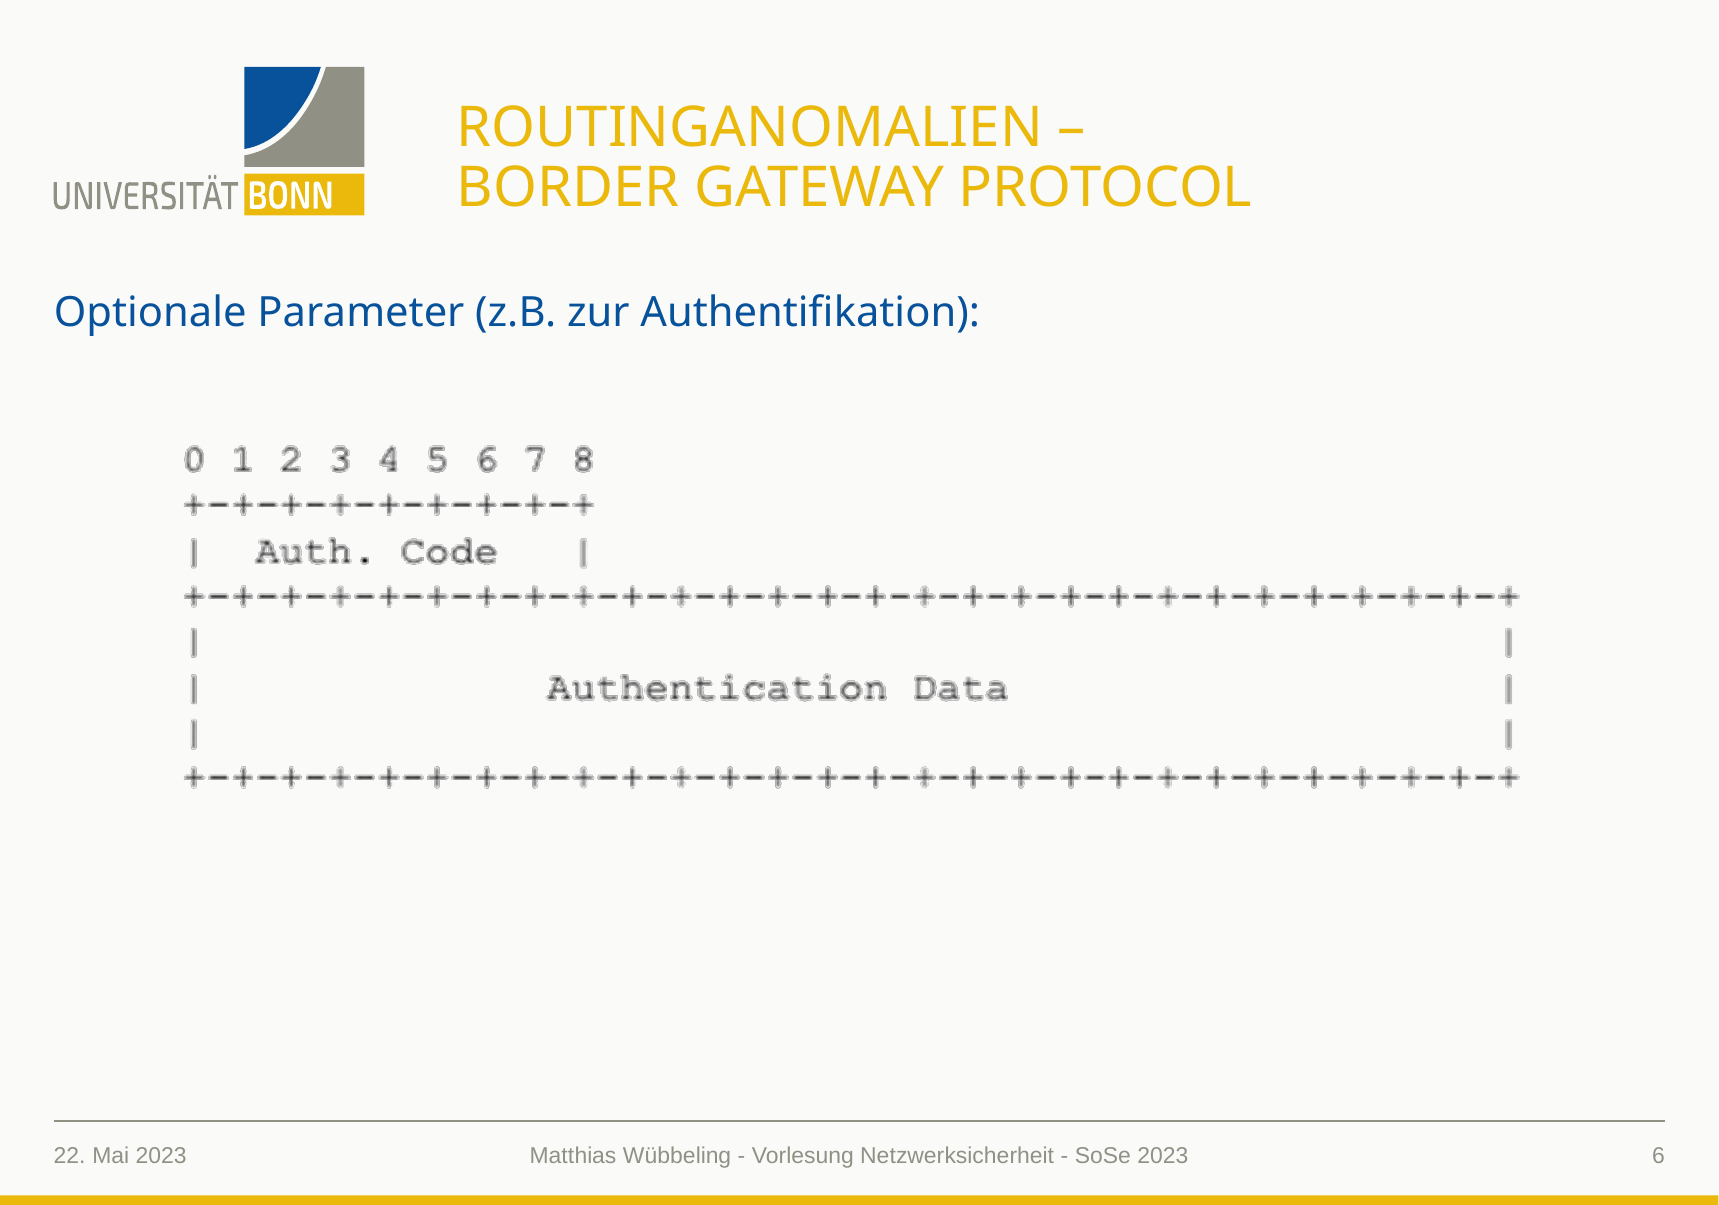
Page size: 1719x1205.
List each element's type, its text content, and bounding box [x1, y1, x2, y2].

slide_number 6 [1557, 1121, 1665, 1189]
slide_number 22. Mai 2023 [53, 1121, 215, 1189]
list Optionale Parameter (z.B. zur Authentifikation): [53, 284, 1665, 1055]
footer Matthias Wübbeling - Vorlesung Netzwerksicherheit - SoSe 2023 [389, 1121, 1329, 1189]
picture [171, 424, 1545, 813]
title RoutingAnomalien – Border Gateway Protocol [456, 67, 1665, 218]
